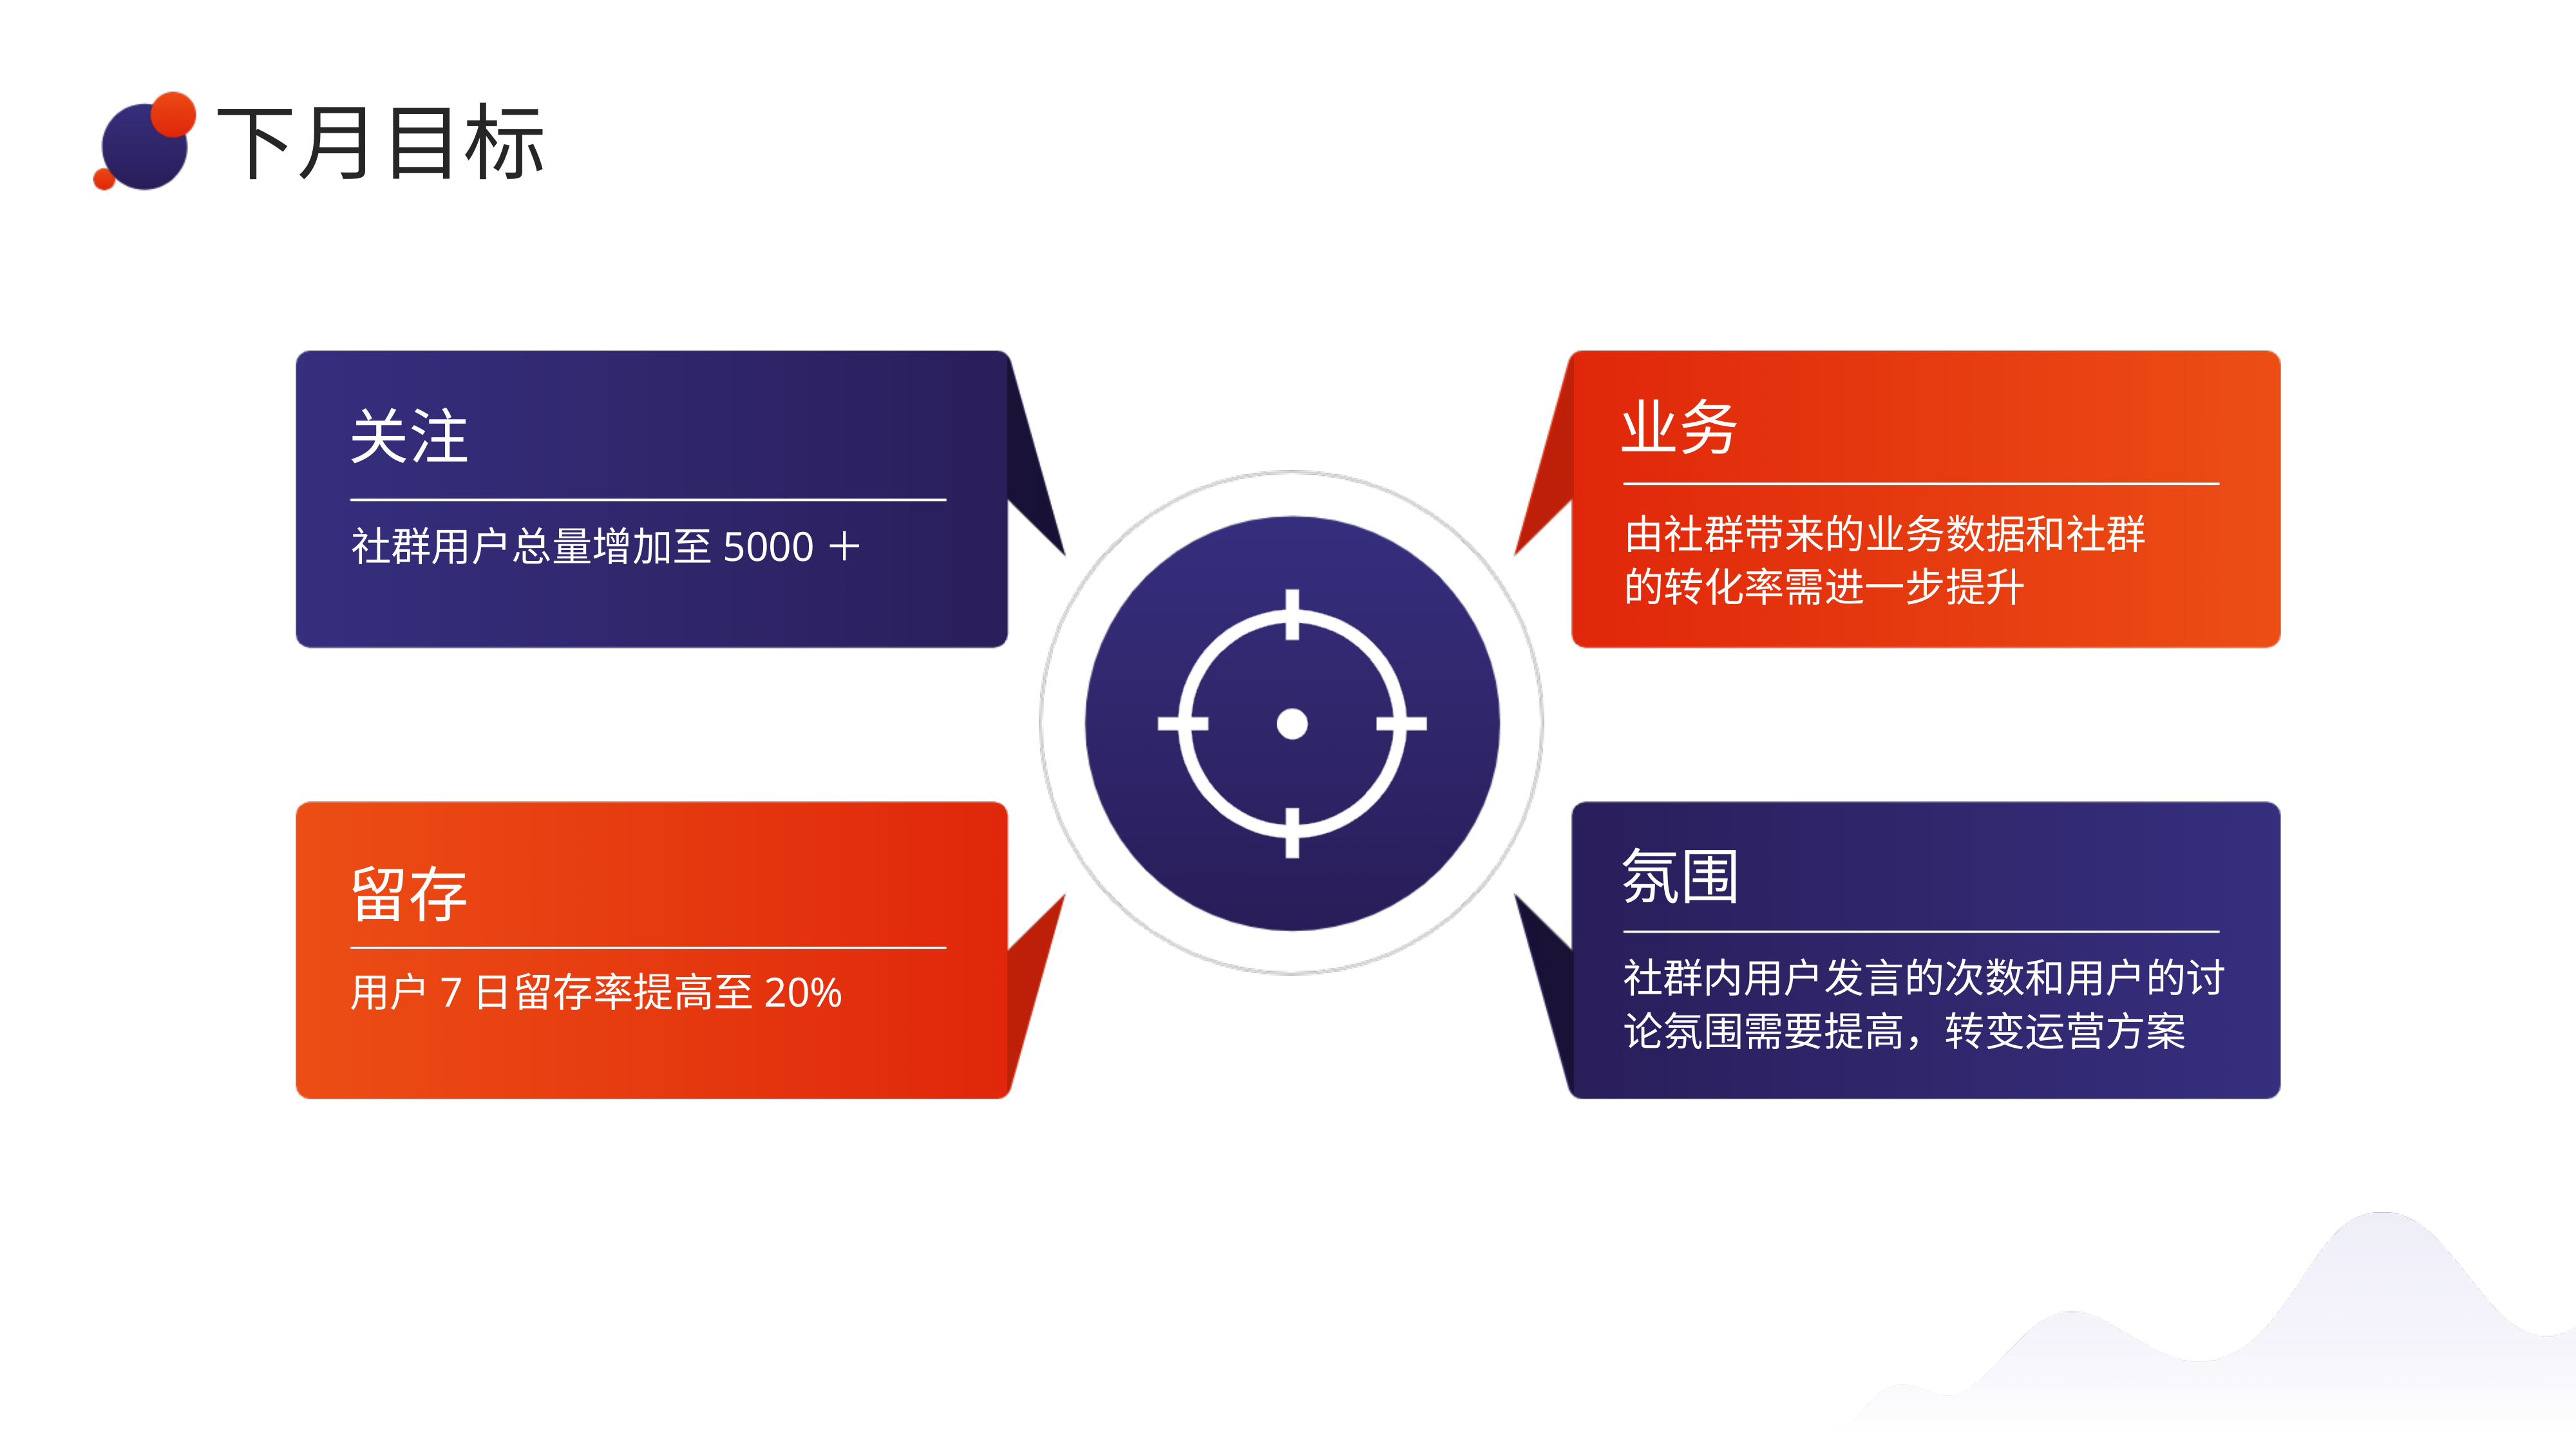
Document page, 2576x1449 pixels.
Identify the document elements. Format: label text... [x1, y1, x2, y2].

picture [293, 348, 2282, 1101]
picture [1812, 1182, 2576, 1437]
picture [91, 90, 198, 193]
text_box 下月目标 [204, 84, 825, 185]
